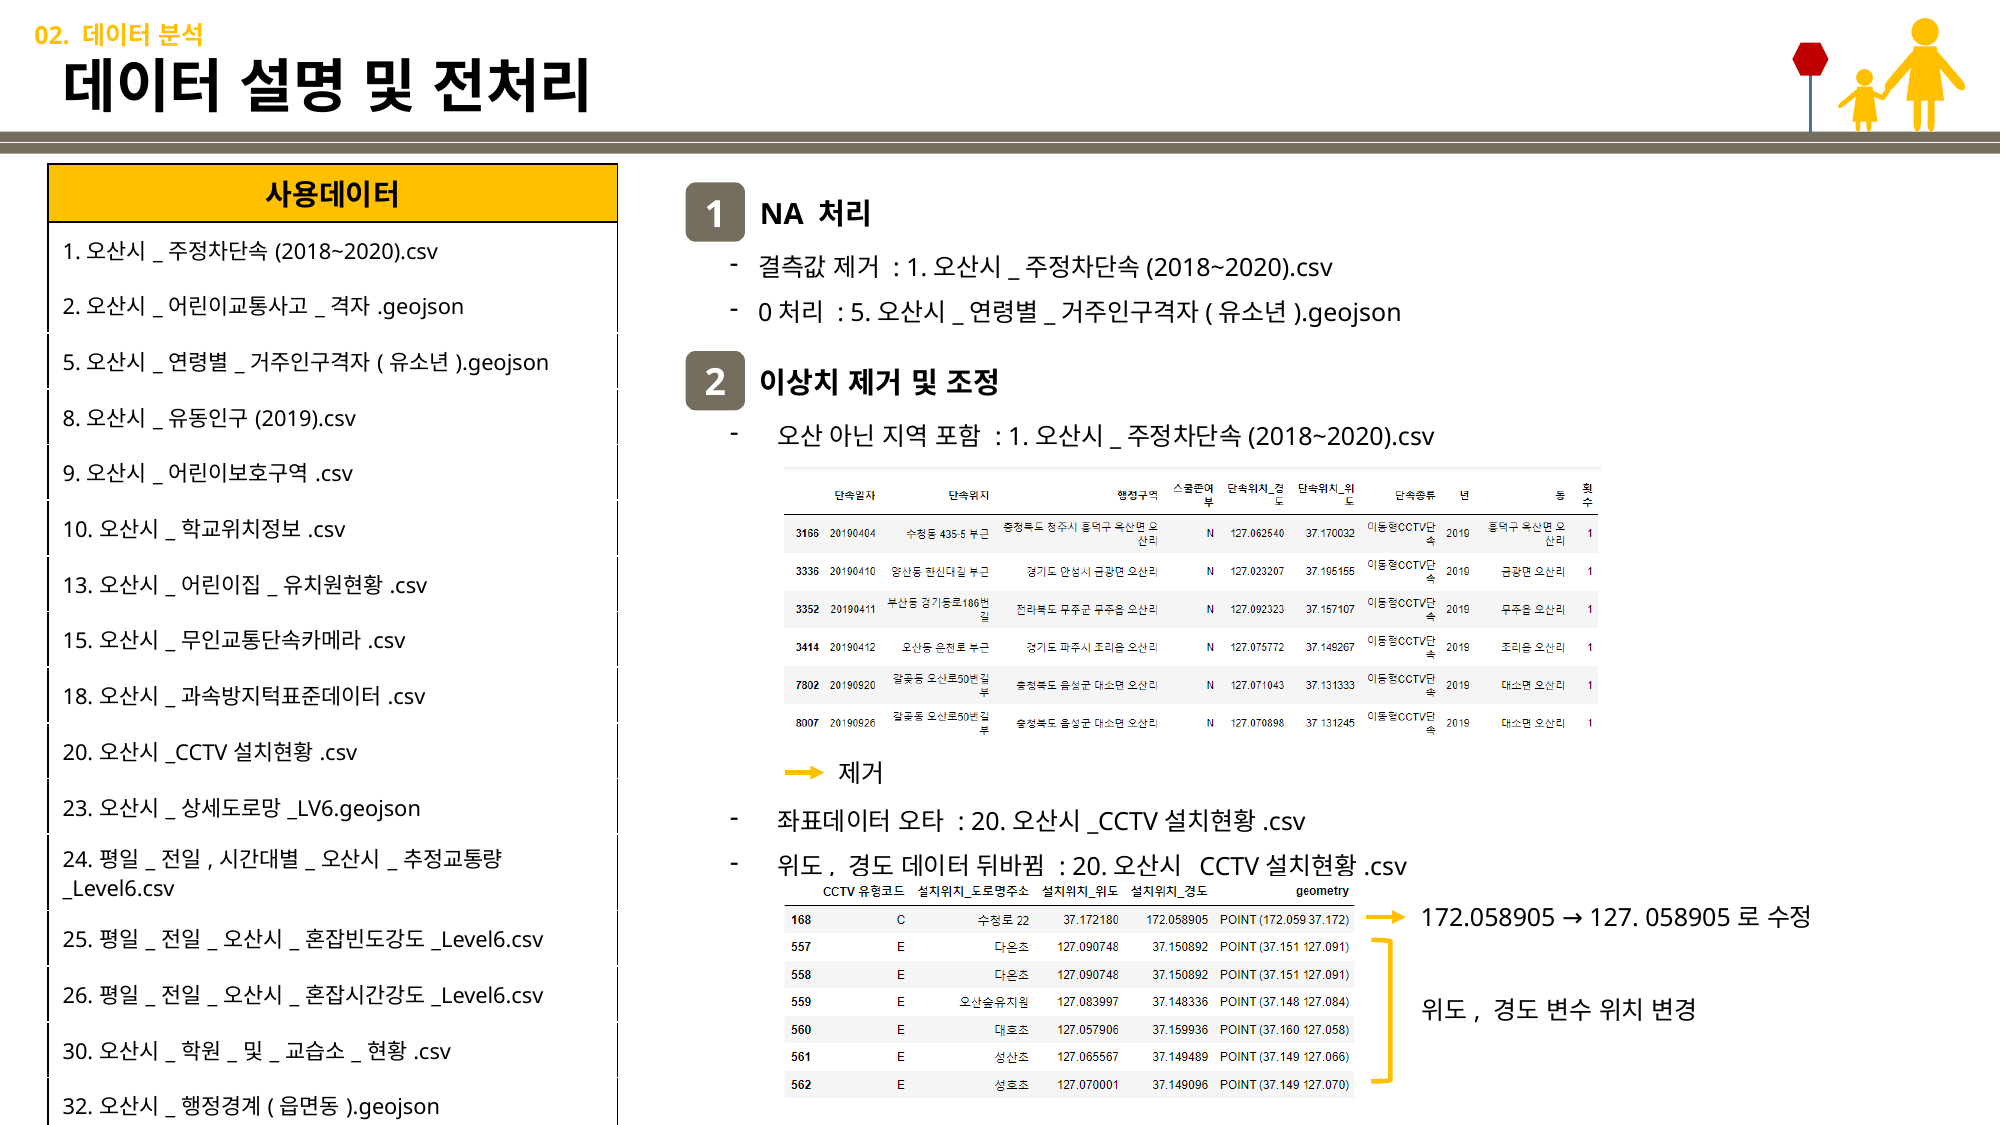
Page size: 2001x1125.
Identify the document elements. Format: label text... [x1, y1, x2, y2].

list 02. 데이터 분석 [19, 18, 487, 56]
picture [784, 467, 1601, 739]
table_cell 15.오산시_무인교통단속카메라.csv [49, 612, 617, 666]
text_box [685, 182, 1079, 242]
text_box 위도, 경도 변수 위치 변경 [1407, 987, 1860, 1033]
picture [784, 876, 1355, 1102]
table_cell 26.평일_전일_오산시_혼잡시간강도_Level6.csv [49, 967, 617, 1021]
table_cell 25.평일_전일_오산시_혼잡빈도강도_Level6.csv [49, 911, 617, 965]
table_cell 5.오산시_연령별_거주인구격자(유소년).geojson [49, 334, 617, 388]
text_box 172.058905 → 127. 058905로 수정 [1405, 894, 1858, 940]
table_cell 1.오산시_주정차단속(2018~2020).csv [49, 223, 617, 277]
text_box [1371, 939, 1391, 1082]
table_cell 32.오산시_행정경계(읍면동).geojson [49, 1078, 617, 1125]
text_box 좌표데이터 오타 : 20.오산시_CCTV설치현황.csv 위도, 경도 데이터 뒤바뀜 : 20.오산시_CCTV설치현황.csv [715, 798, 1717, 888]
table_cell 10.오산시_학교위치정보.csv [49, 501, 617, 555]
title 데이터 설명 및 전처리 [47, 48, 1128, 130]
text_box 결측값 제거 : 1.오산시_주정차단속(2018~2020).csv 0처리 : 5.오산시_연령별_거주인구격자(유소년).geojson [715, 244, 1533, 334]
table_cell 9.오산시_어린이보호구역.csv [49, 445, 617, 499]
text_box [685, 350, 1079, 411]
table_cell 20.오산시_CCTV설치현황.csv [49, 724, 617, 778]
table_cell 2.오산시_어린이교통사고_격자.geojson [49, 277, 617, 332]
table_cell 23.오산시_상세도로망_LV6.geojson [49, 779, 617, 833]
text_box 제거 [824, 749, 975, 795]
text_box 오산 아닌 지역 포함 : 1.오산시_주정차단속(2018~2020).csv [715, 412, 1641, 458]
table_cell 18.오산시_과속방지턱표준데이터.csv [49, 668, 617, 722]
table_cell 30.오산시_학원_및_교습소_현황.csv [49, 1023, 617, 1077]
table_cell 13.오산시_어린이집_유치원현황.csv [49, 557, 617, 611]
table_cell 24.평일_전일,시간대별_오산시_추정교통량_Level6.csv [49, 835, 617, 910]
table_cell 8.오산시_유동인구(2019).csv [49, 390, 617, 444]
table_header 사용데이터 [49, 165, 617, 221]
